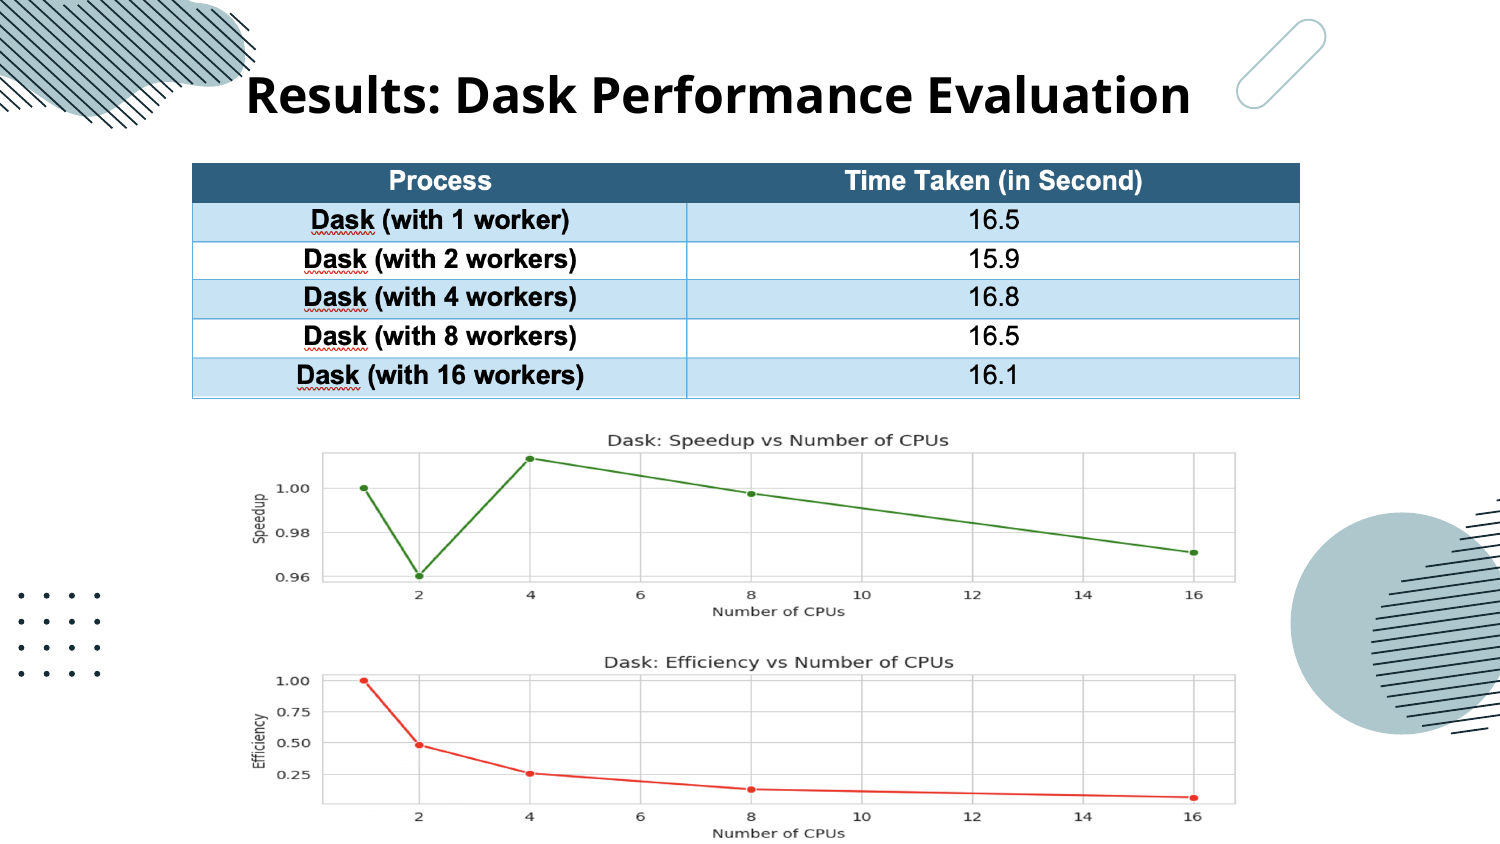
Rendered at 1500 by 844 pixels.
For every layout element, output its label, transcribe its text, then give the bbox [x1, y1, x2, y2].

picture [171, 138, 1330, 418]
title Results: Dask Performance Evaluation [230, 0, 1362, 139]
picture [216, 422, 1284, 842]
